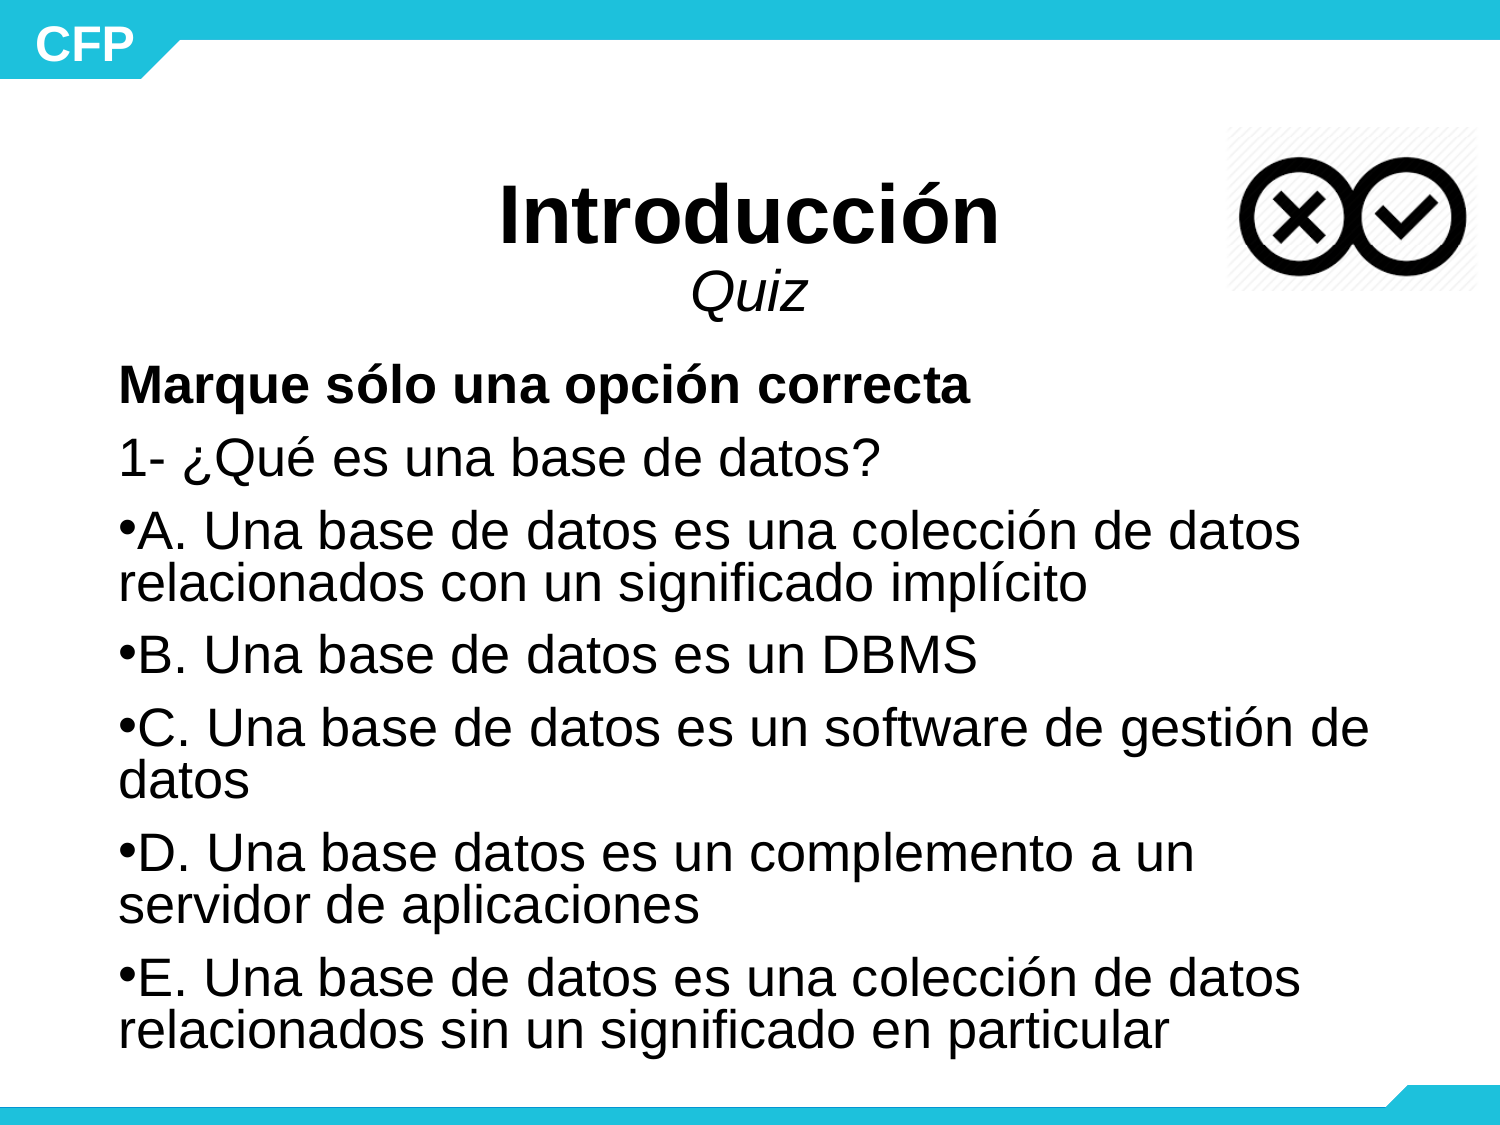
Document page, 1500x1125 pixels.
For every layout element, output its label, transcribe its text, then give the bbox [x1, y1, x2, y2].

text_box Introducción Quiz [103, 147, 1397, 348]
text_box Marque sólo una opción correcta 1- ¿Qué es una base de datos? A. Una base de datos es una colección de datos relacionados con un significado implícito B. Una base de datos es un DBMS C. Una base de datos es un software de gestión de datos D. Una base datos es un complemento a un servidor de aplicaciones E. Una base de datos es una colección de datos relacionados sin un significado en particular [103, 354, 1397, 1069]
picture [1218, 126, 1485, 291]
